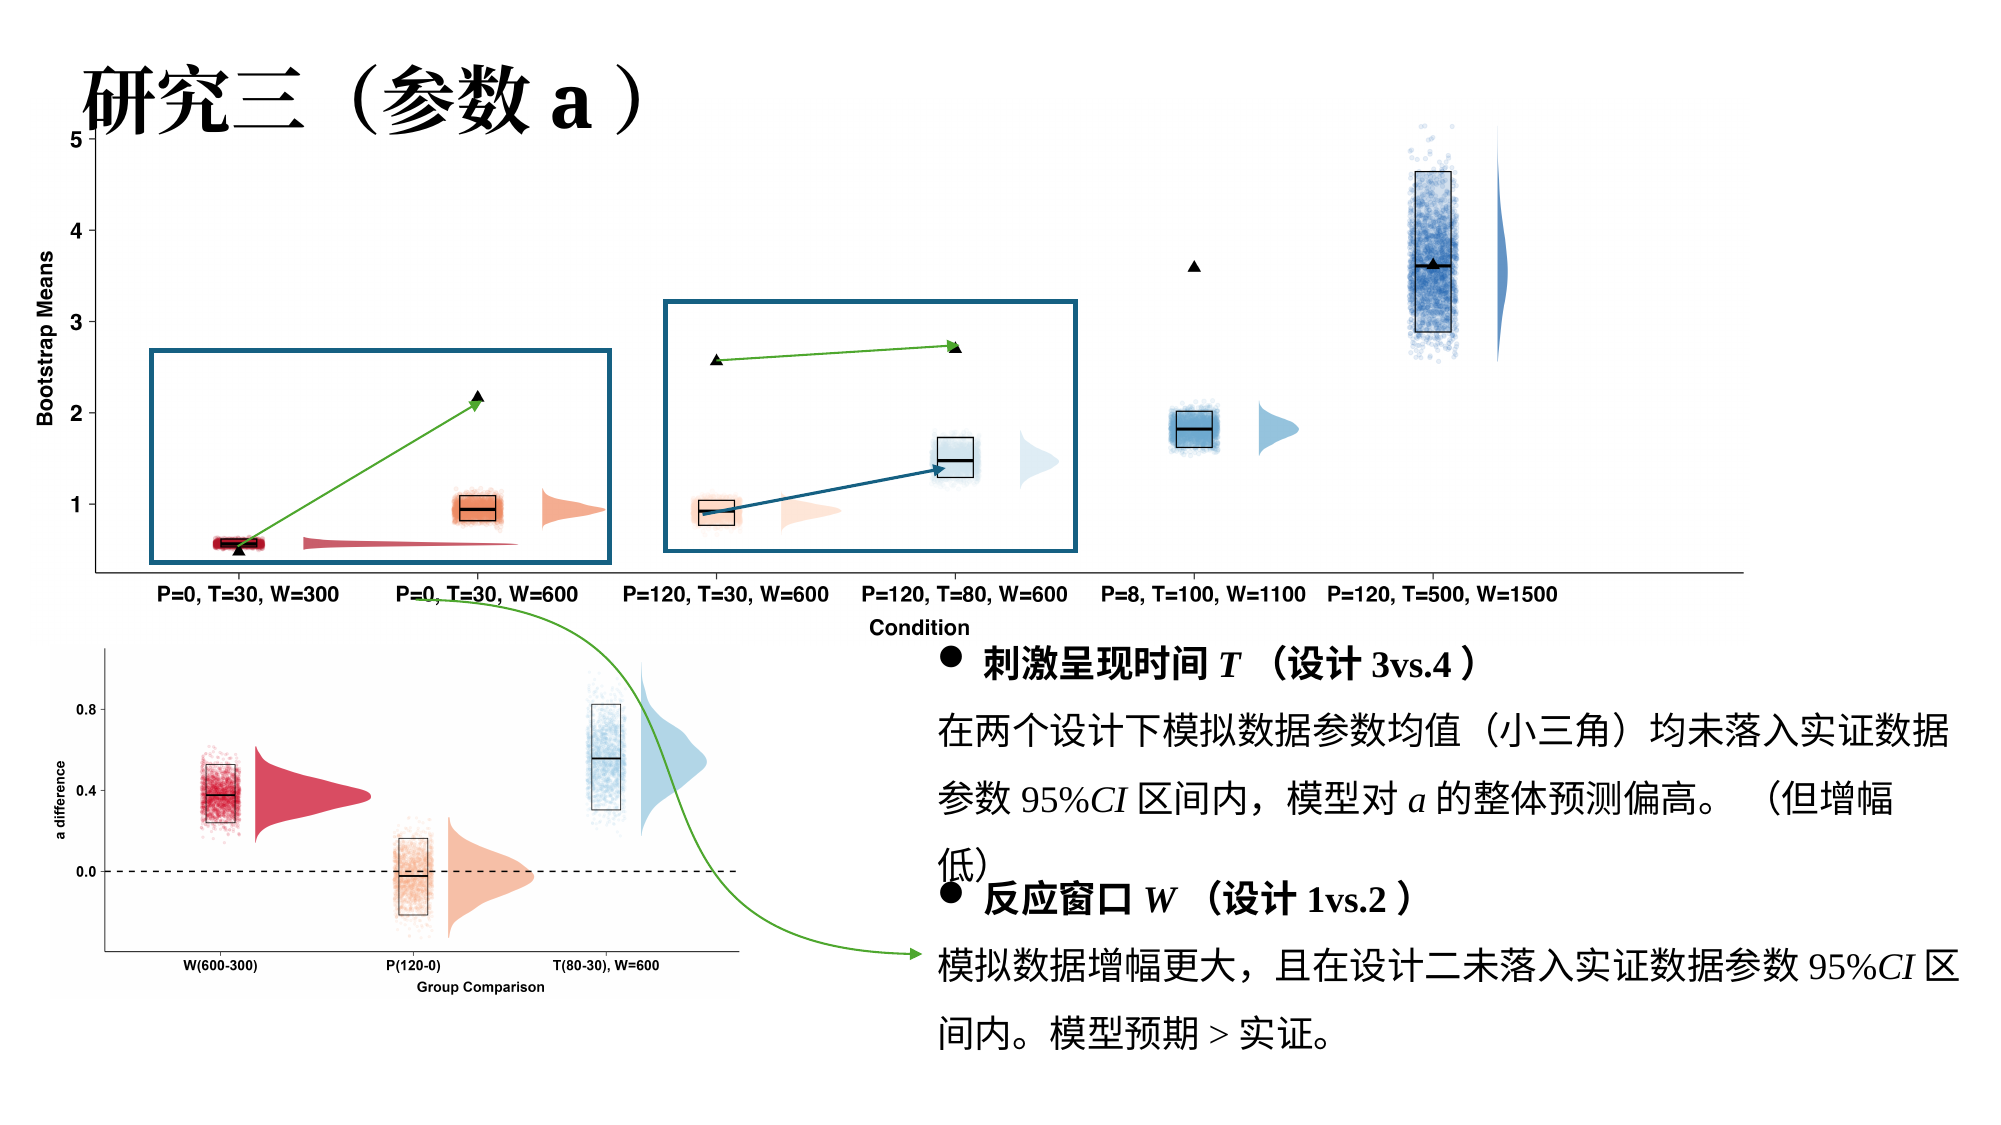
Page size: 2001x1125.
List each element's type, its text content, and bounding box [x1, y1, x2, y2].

text_box 研究三（参数a） [67, 46, 703, 98]
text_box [237, 399, 483, 547]
picture [29, 98, 1750, 1000]
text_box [702, 467, 947, 515]
text_box 反应窗口W（设计1vs.2） 模拟数据增幅更大，且在设计二未落入实证数据参数95%CI区间内。模型预期>实证。 [922, 844, 1977, 1063]
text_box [715, 344, 961, 361]
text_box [414, 599, 923, 955]
text_box 刺激呈现时间T（设计3vs.4） 在两个设计下模拟数据参数均值（小三角）均未落入实证数据参数95%CI区间内，模型对a的整体预测偏高。 （但增幅低） [923, 609, 1970, 844]
